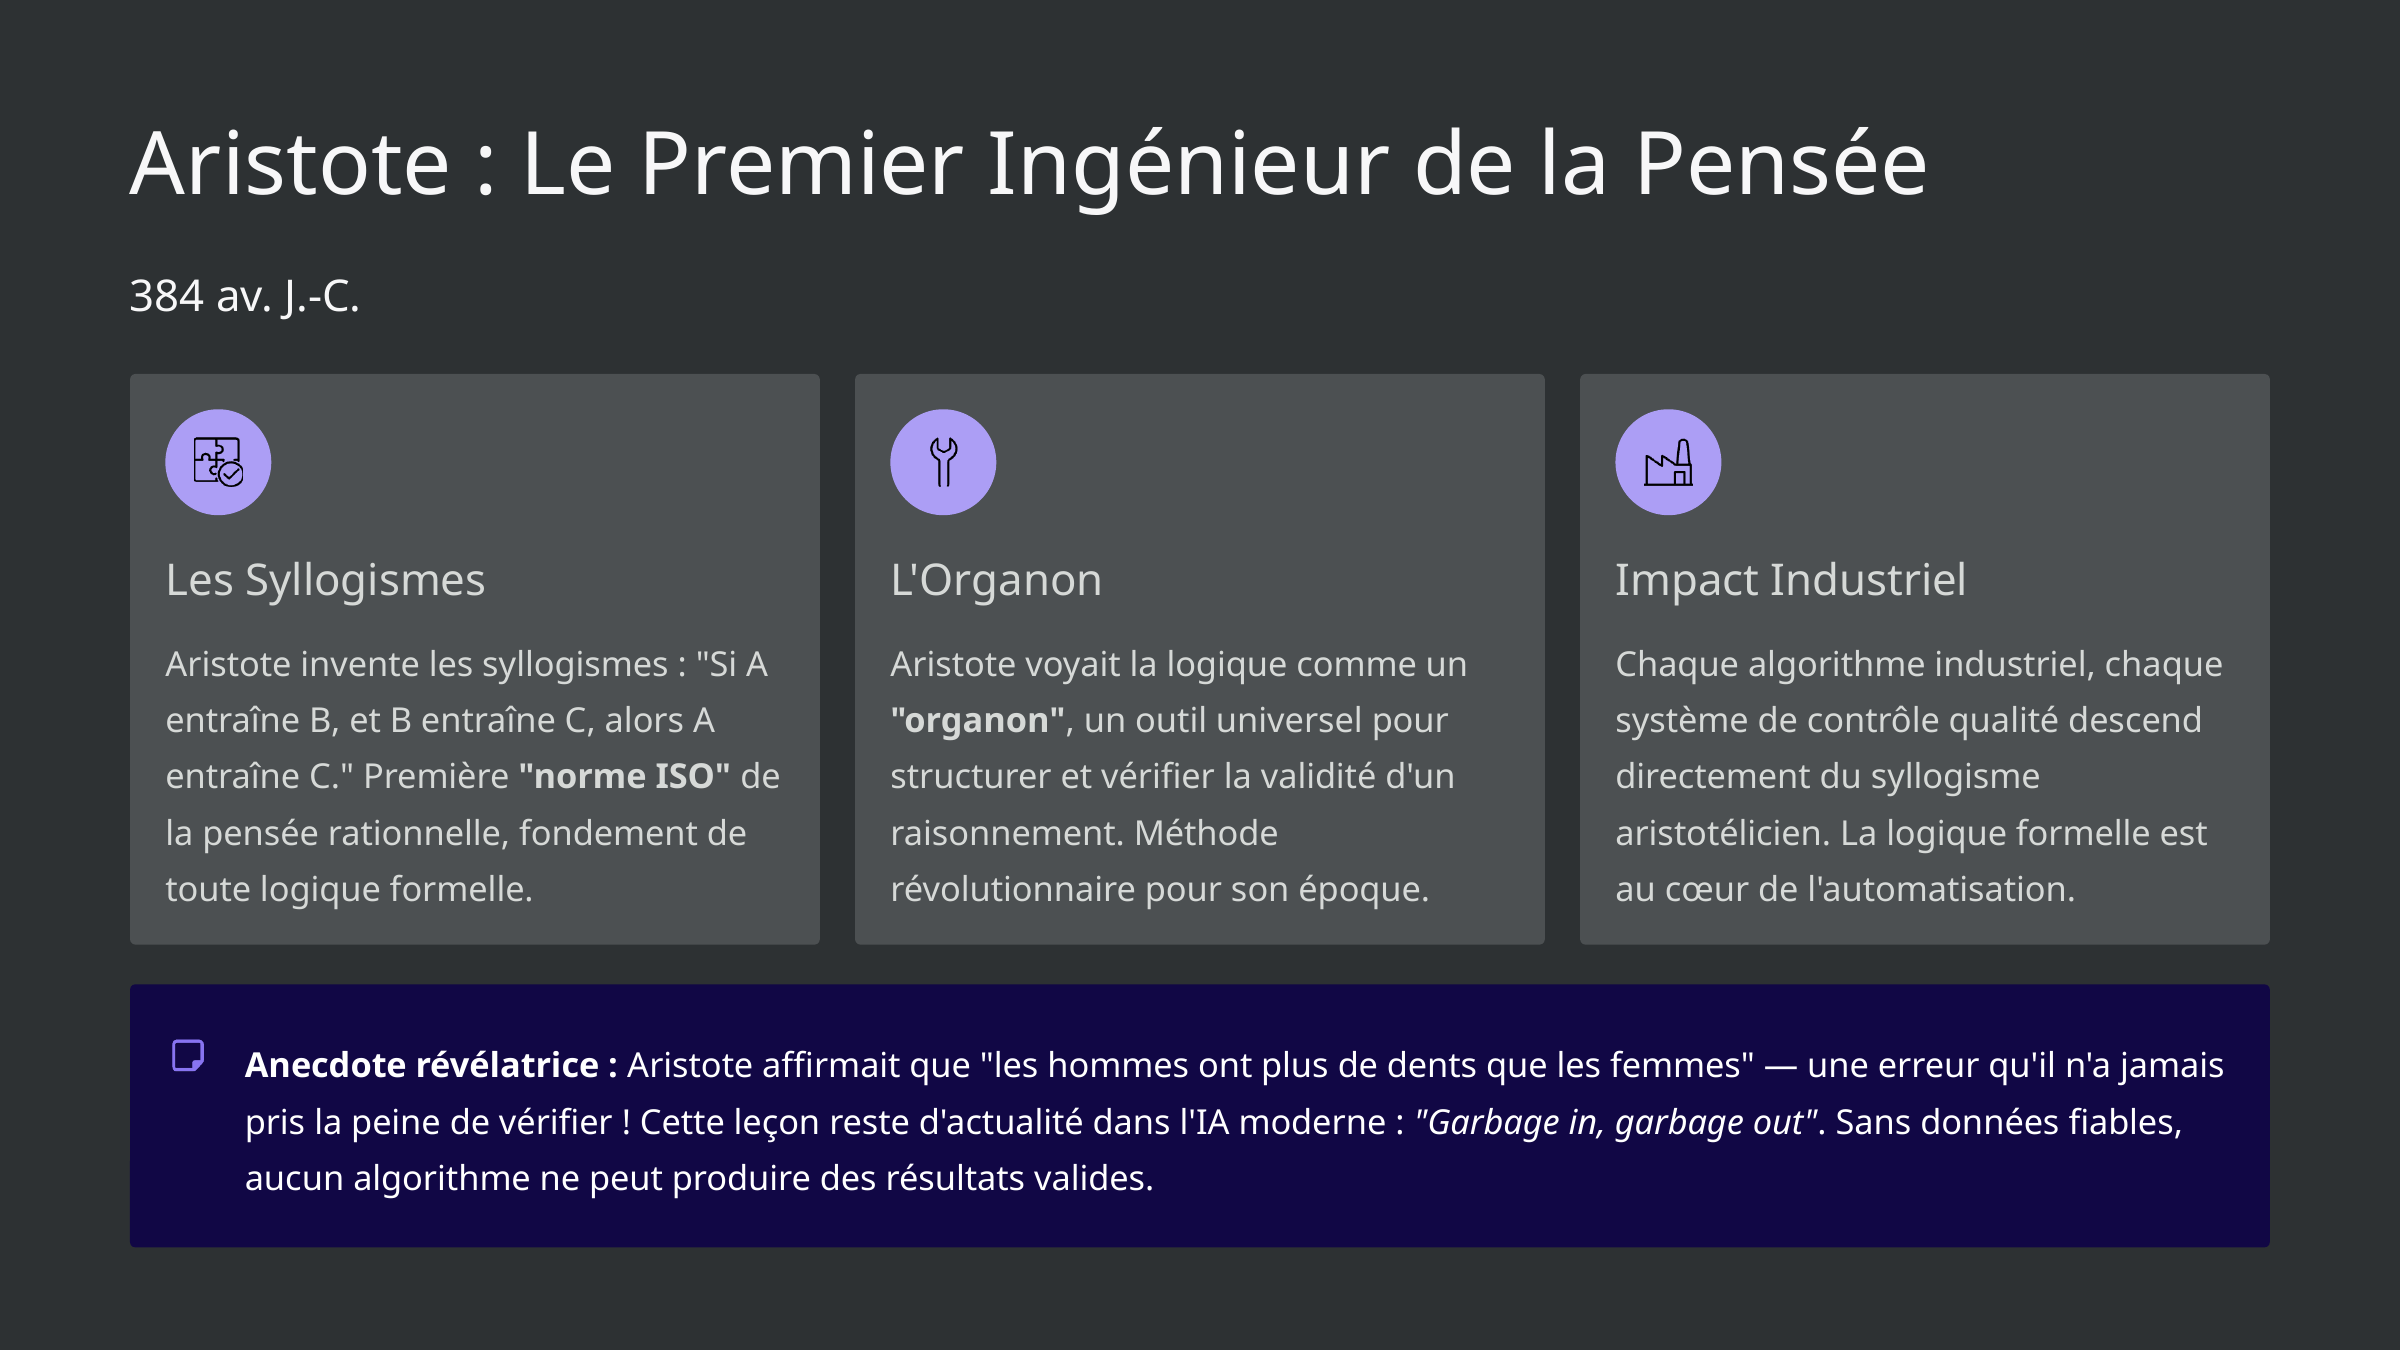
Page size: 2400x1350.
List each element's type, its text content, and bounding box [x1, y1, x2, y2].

picture [194, 432, 243, 493]
text_box Aristote voyait la logique comme un "organon", un outil universel pour structurer et vérifier la validité d'un raisonnement. Méthode révolutionnaire pour son époque. [890, 626, 1510, 910]
text_box [129, 984, 2270, 1248]
text_box [855, 373, 1545, 945]
text_box Chaque algorithme industriel, chaque système de contrôle qualité descend directement du syllogisme aristotélicien. La logique formelle est au cœur de l'automatisation. [1615, 626, 2235, 910]
picture [165, 1037, 210, 1073]
picture [919, 432, 968, 493]
text_box [890, 409, 997, 516]
text_box Anecdote révélatrice : Aristote affirmait que "les hommes ont plus de dents que les femmes" — une erreur qu'il n'a jamais pris la peine de vérifier ! Cette leçon reste d'actualité dans l'IA moderne : "Garbage in, garbage out". Sans données fiables, aucun algorithme ne peut produire des résultats valides. [244, 1028, 2235, 1198]
text_box [1580, 373, 2270, 945]
text_box Aristote : Le Premier Ingénieur de la Pensée [130, 102, 1918, 213]
text_box Les Syllogismes [165, 550, 607, 606]
text_box 384 av. J.-C. [130, 265, 572, 321]
text_box Impact Industriel [1615, 550, 2057, 606]
text_box [165, 409, 272, 516]
text_box L'Organon [890, 550, 1332, 606]
text_box [1615, 409, 1722, 516]
text_box [130, 373, 820, 945]
text_box Aristote invente les syllogismes : "Si A entraîne B, et B entraîne C, alors A entraîne C." Première "norme ISO" de la pensée rationnelle, fondement de toute logique formelle. [165, 626, 785, 910]
picture [1644, 432, 1693, 493]
